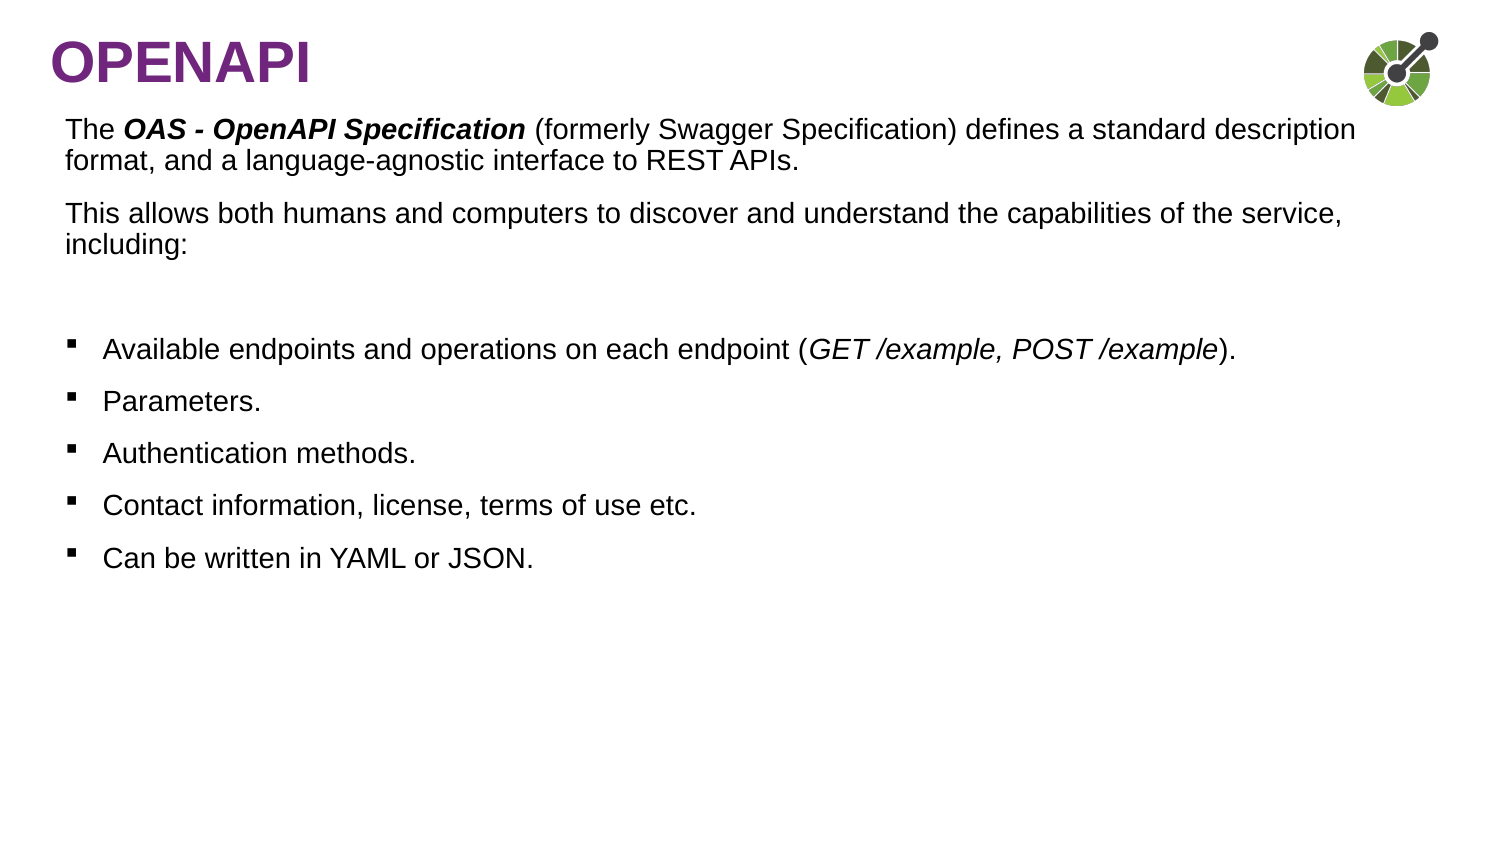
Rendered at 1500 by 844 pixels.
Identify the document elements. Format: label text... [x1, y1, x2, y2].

text_box The OAS - OpenAPI Specification (formerly Swagger Specification) defines a standard description format, and a language-agnostic interface to REST APIs. This allows both humans and computers to discover and understand the capabilities of the service, including: Available endpoints and operations on each endpoint (GET /example, POST /example). Parameters. Authentication methods. Contact information, license, terms of use etc. Can be written in YAML or JSON. [50, 107, 1447, 713]
picture [1363, 31, 1439, 106]
title OPENAPI [50, 33, 1360, 92]
title OPENAPI [1441, 33, 1450, 92]
